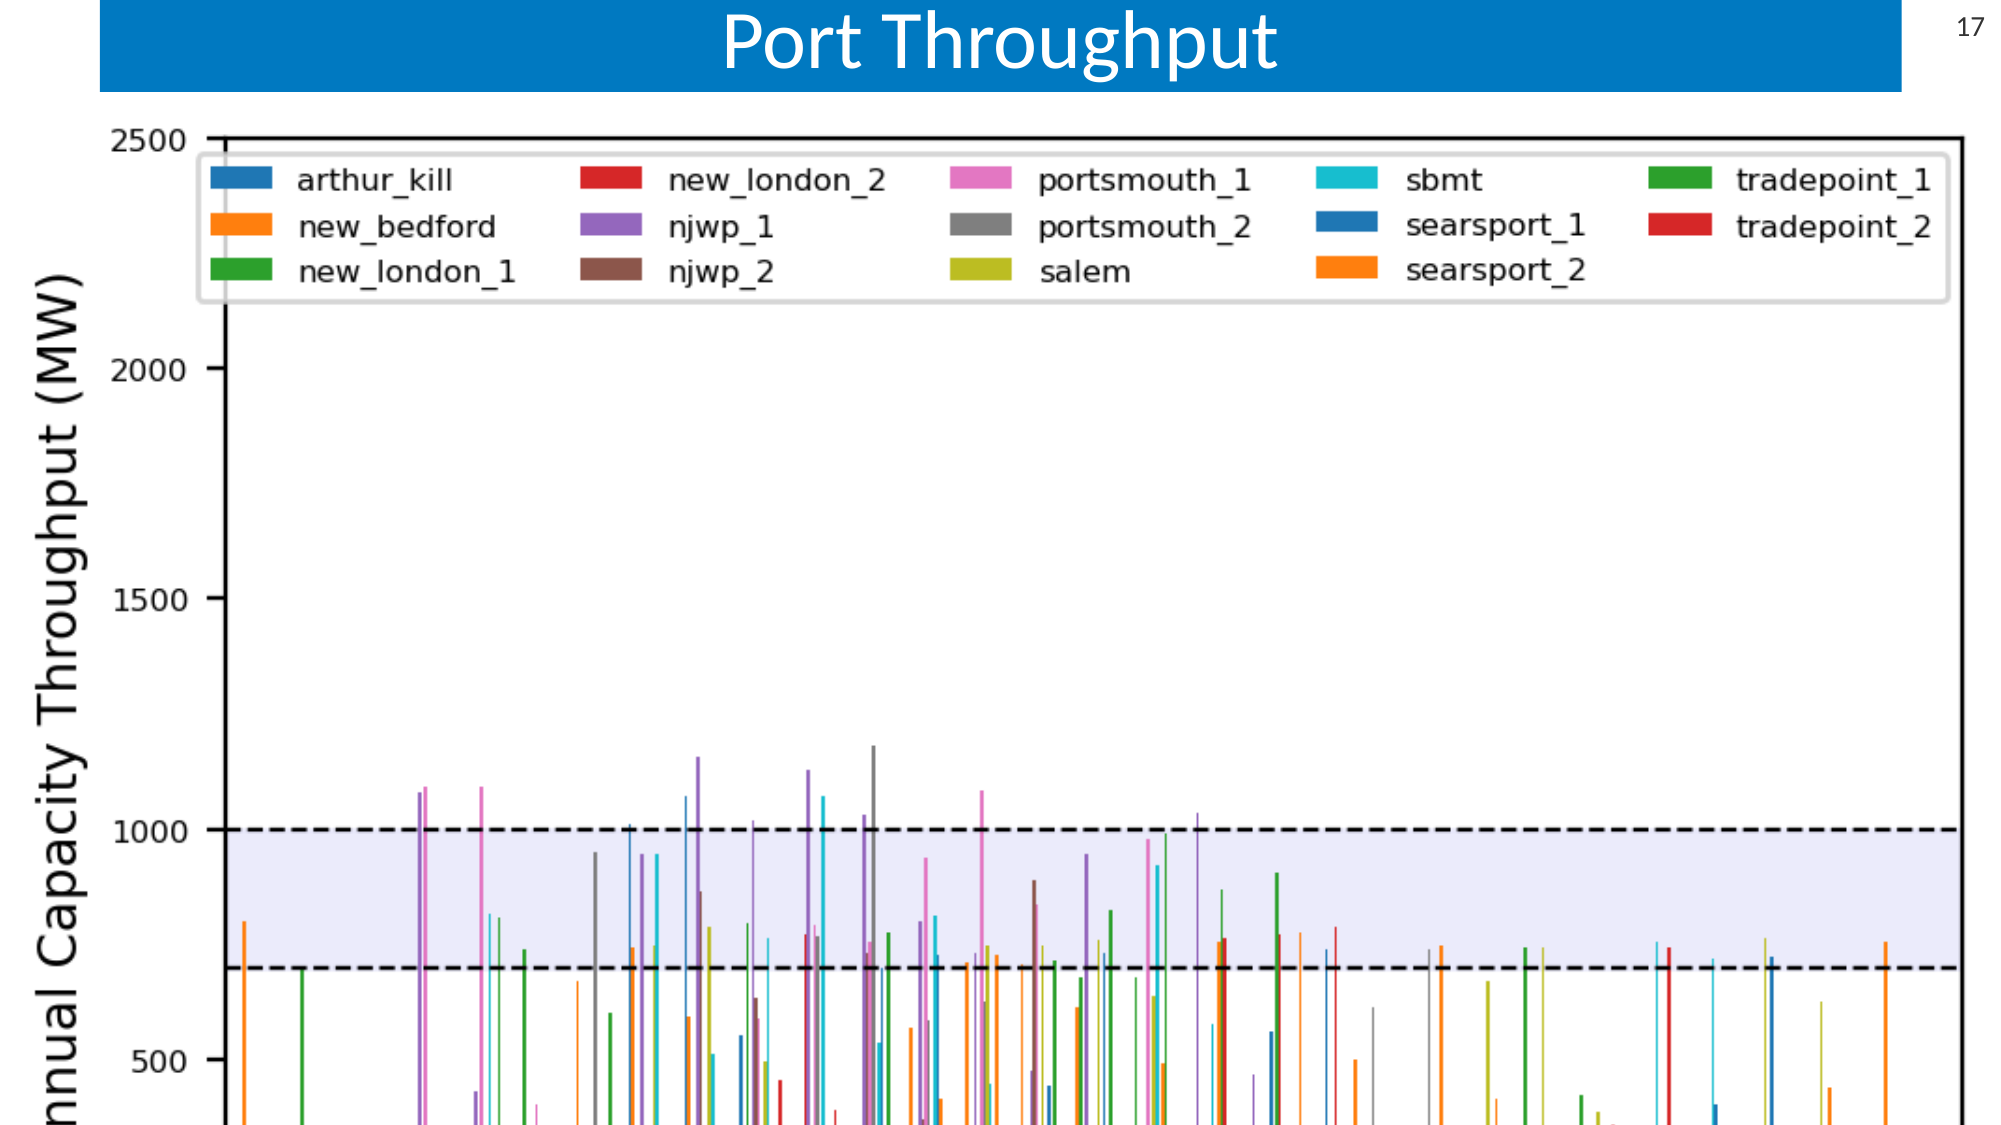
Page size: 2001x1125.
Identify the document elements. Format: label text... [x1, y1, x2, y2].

picture [0, 92, 2000, 1125]
title Port Throughput [99, 0, 1902, 91]
